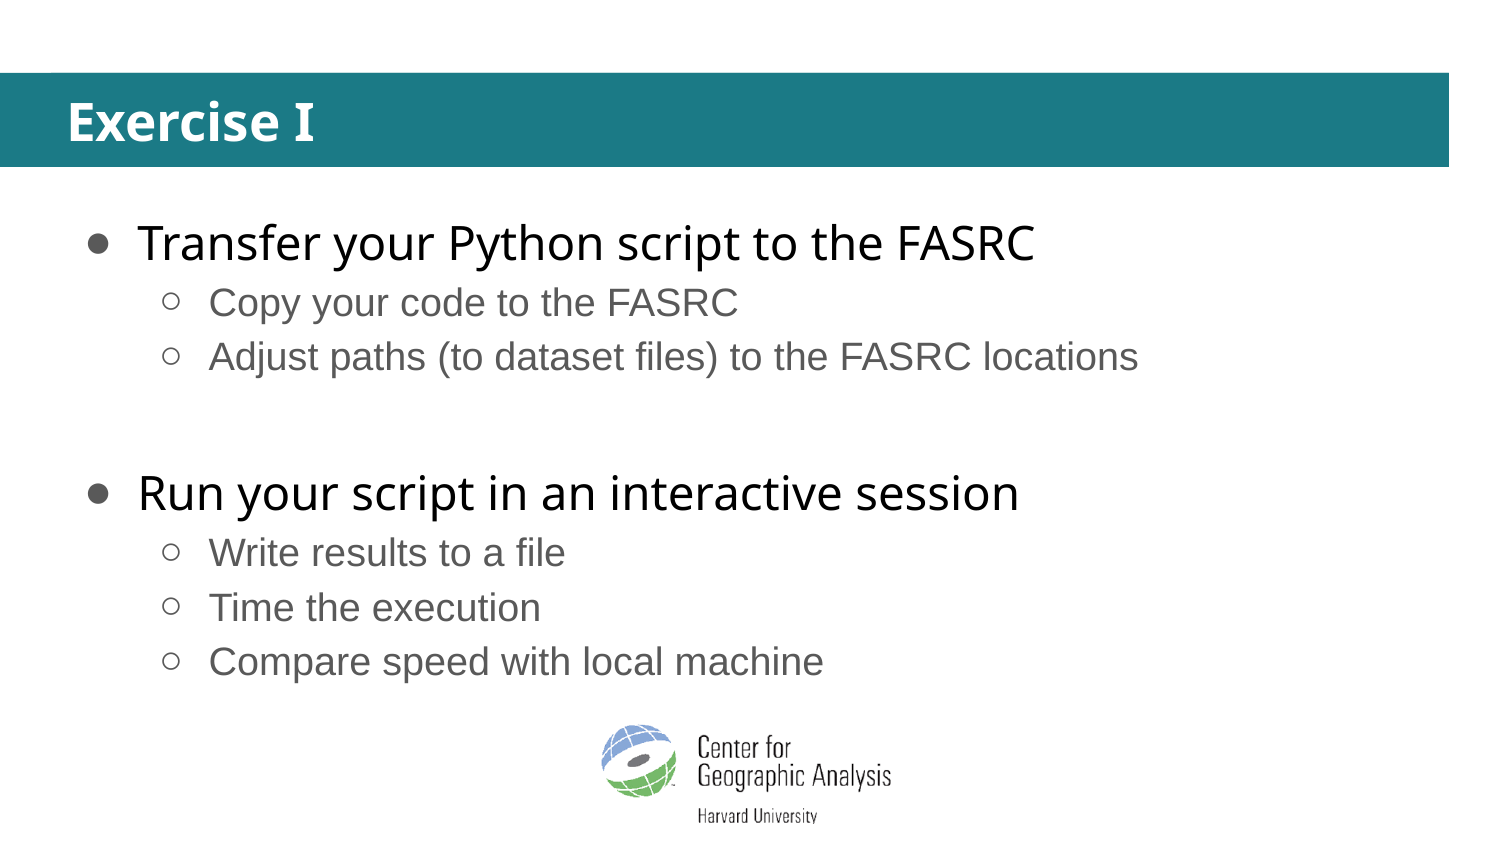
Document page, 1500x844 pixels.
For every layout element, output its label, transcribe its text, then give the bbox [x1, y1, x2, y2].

list Transfer your Python script to the FASRC Copy your code to the FASRC Adjust paths (to dataset files) to the FASRC locations Run your script in an interactive session Write results to a file Time the execution Compare speed with local machine [51, 189, 1449, 701]
title Exercise I [51, 72, 1449, 167]
picture [601, 722, 891, 824]
